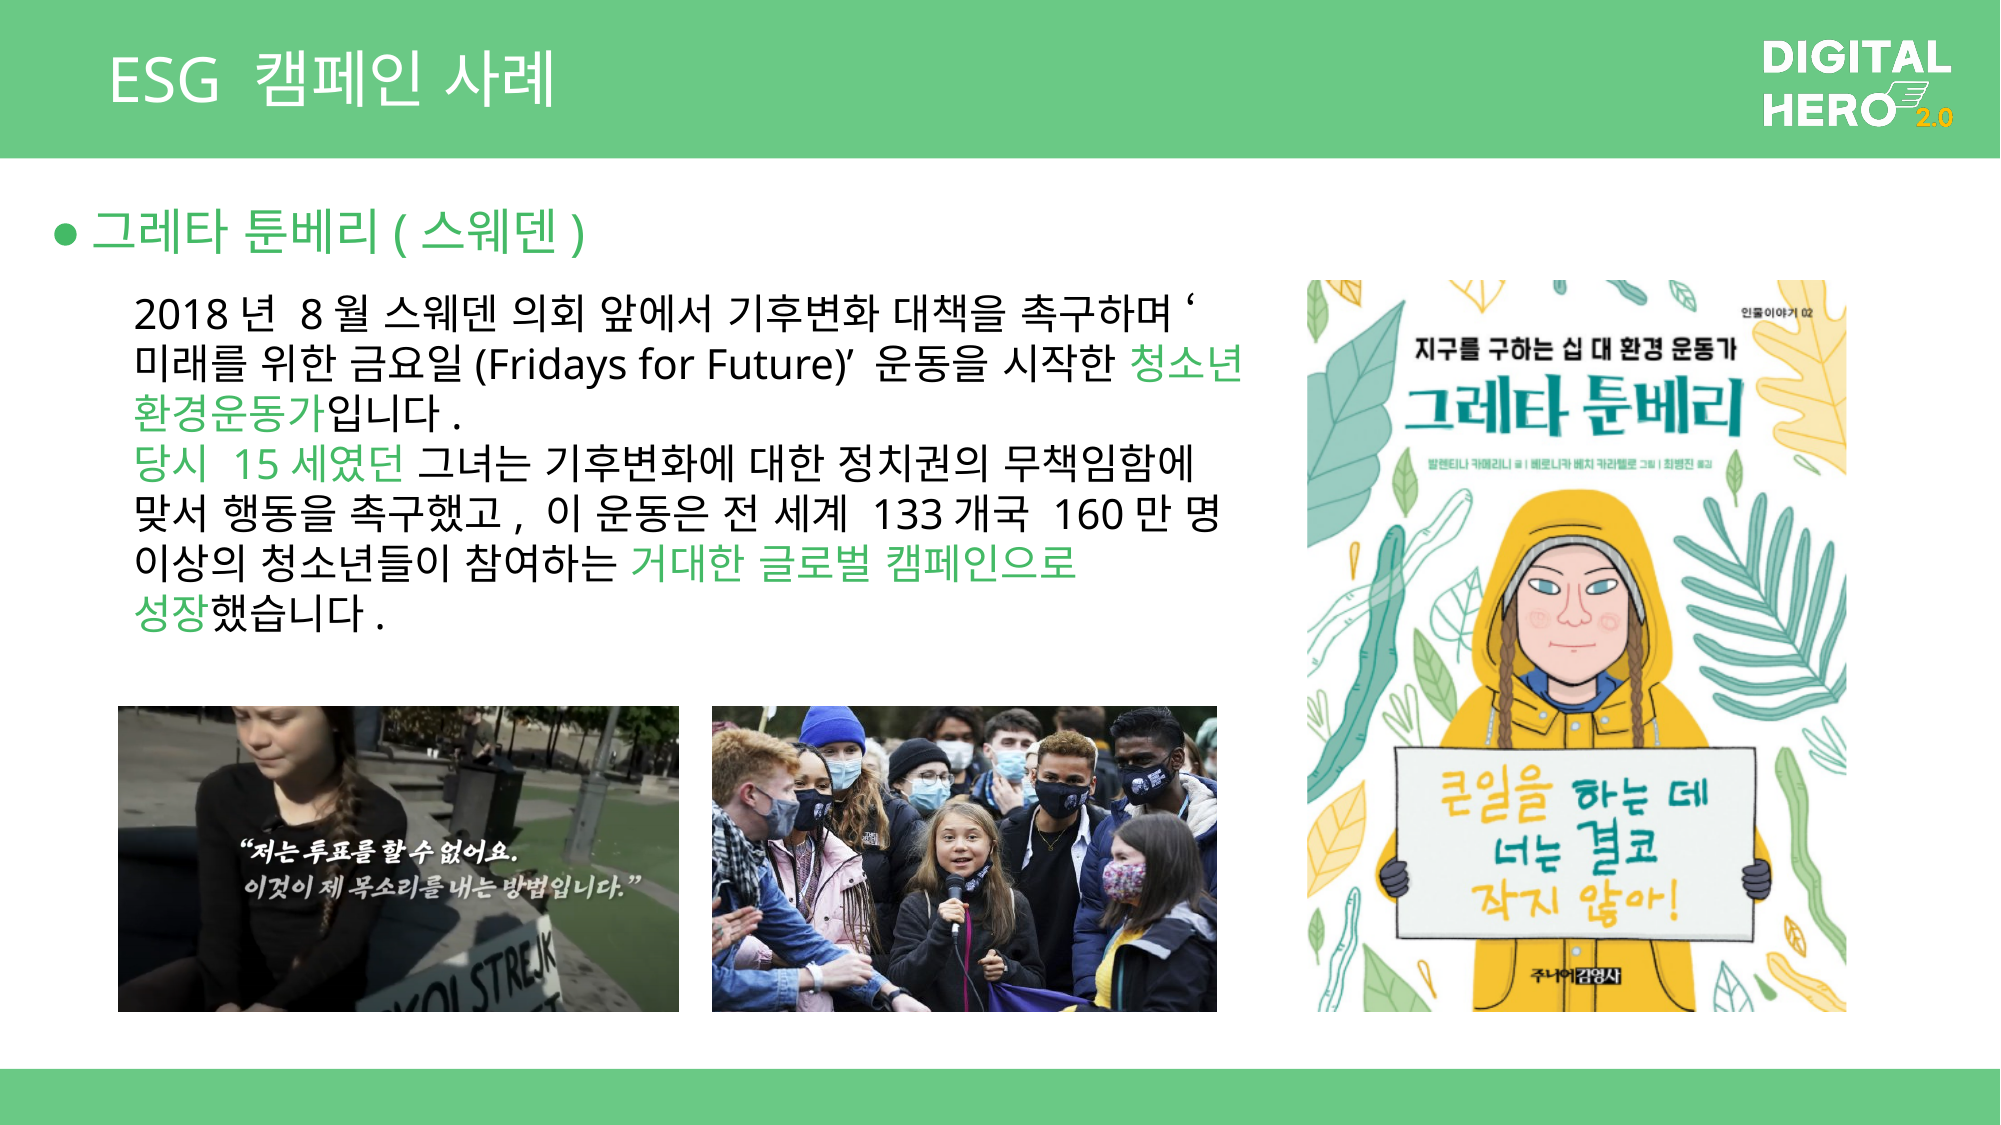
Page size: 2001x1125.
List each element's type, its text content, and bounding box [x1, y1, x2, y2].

picture [1754, 23, 1967, 146]
picture [1305, 279, 1856, 1013]
text_box [52, 221, 79, 248]
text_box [118, 706, 1217, 1013]
text_box 그레타 툰베리(스웨덴) [76, 184, 1802, 284]
title ESG 캠페인 사례 [76, 33, 1802, 132]
text_box 2018년 8월 스웨덴 의회 앞에서 기후변화 대책을 촉구하며 ‘미래를 위한 금요일(Fridays for Future)’ 운동을 시작한 청소년 환경운동가입니다. 당시 15세였던 그녀는 기후변화에 대한 정치권의 무책임함에 맞서 행동을 촉구했고, 이 운동은 전 세계 133개국 160만 명 이상의 청소년들이 참여하는 거대한 글로벌 캠페인으로 성장했습니다. [118, 284, 1264, 646]
